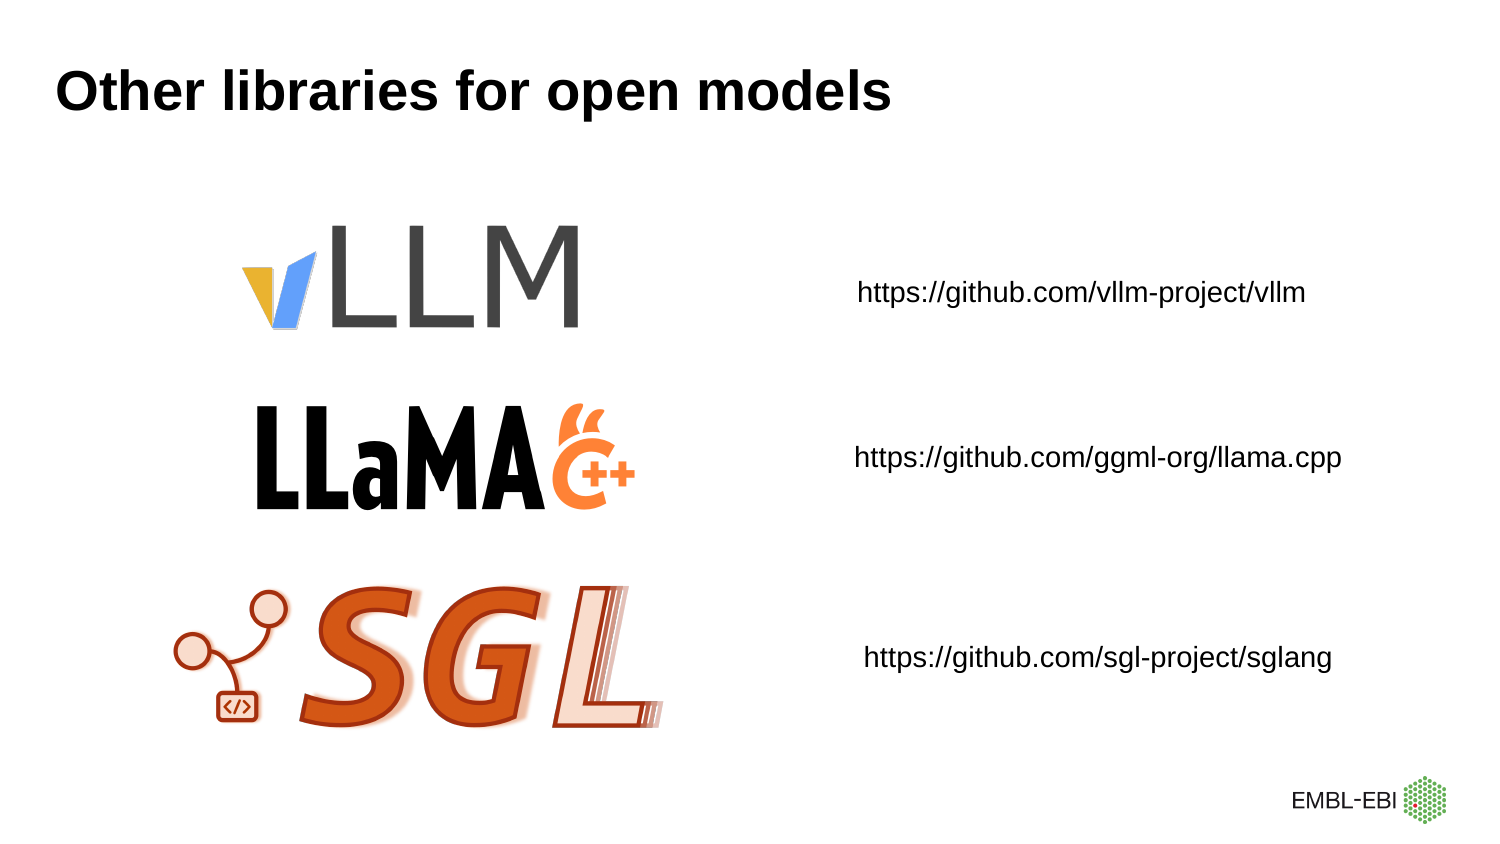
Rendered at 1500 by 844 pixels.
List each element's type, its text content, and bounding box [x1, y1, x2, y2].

text_box https://github.com/vllm-project/vllm [821, 265, 1343, 316]
picture [171, 581, 664, 732]
picture [218, 363, 648, 550]
text_box https://github.com/ggml-org/llama.cpp [837, 431, 1360, 481]
picture [1293, 776, 1446, 824]
text_box https://github.com/sgl-project/sglang [817, 631, 1380, 682]
picture [156, 200, 679, 351]
title Other libraries for open models [55, 44, 1442, 130]
